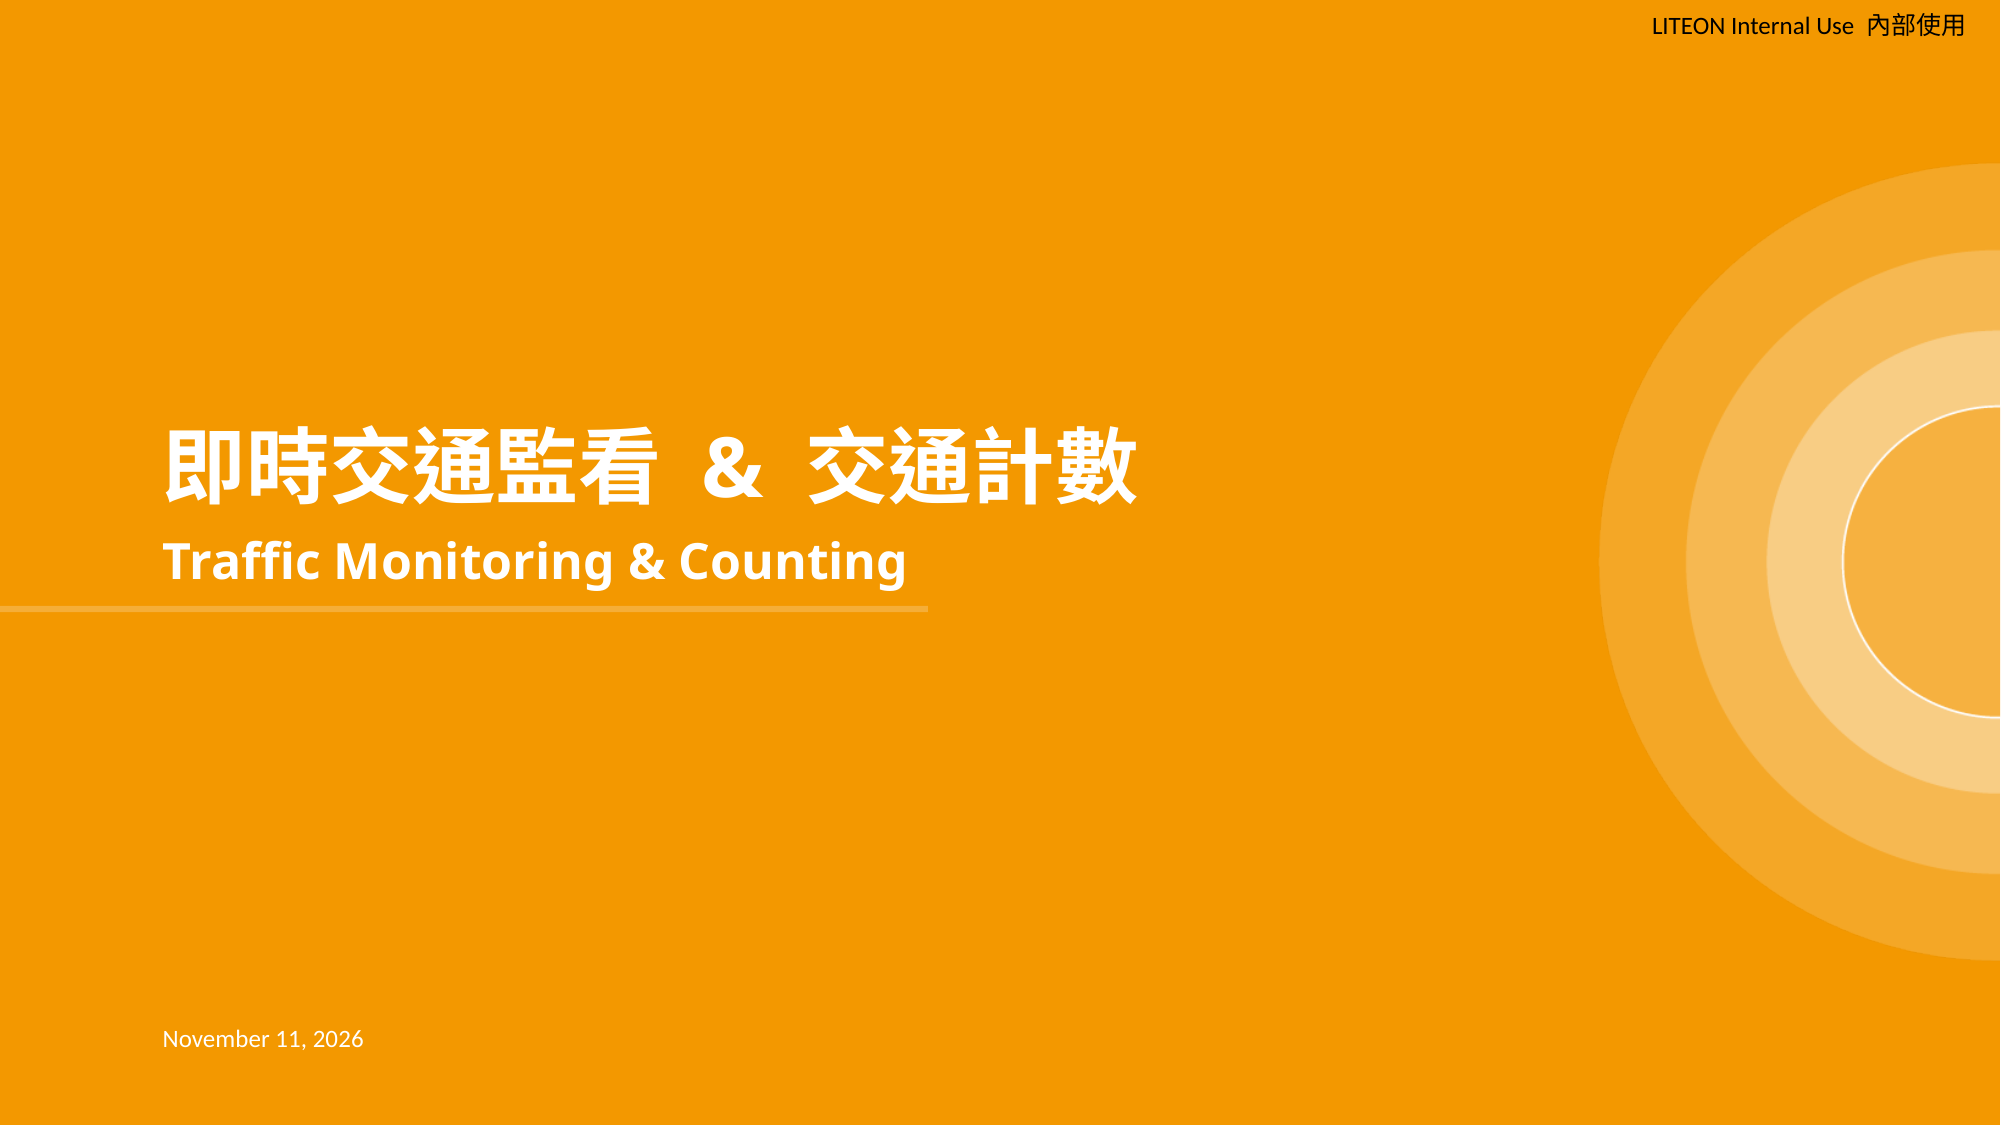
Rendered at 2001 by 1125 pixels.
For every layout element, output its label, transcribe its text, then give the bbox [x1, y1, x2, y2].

picture [1576, 131, 2001, 994]
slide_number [147, 1008, 598, 1068]
list 即時交通監看 & 交通計數 Traffic Monitoring & Counting [147, 311, 1428, 598]
